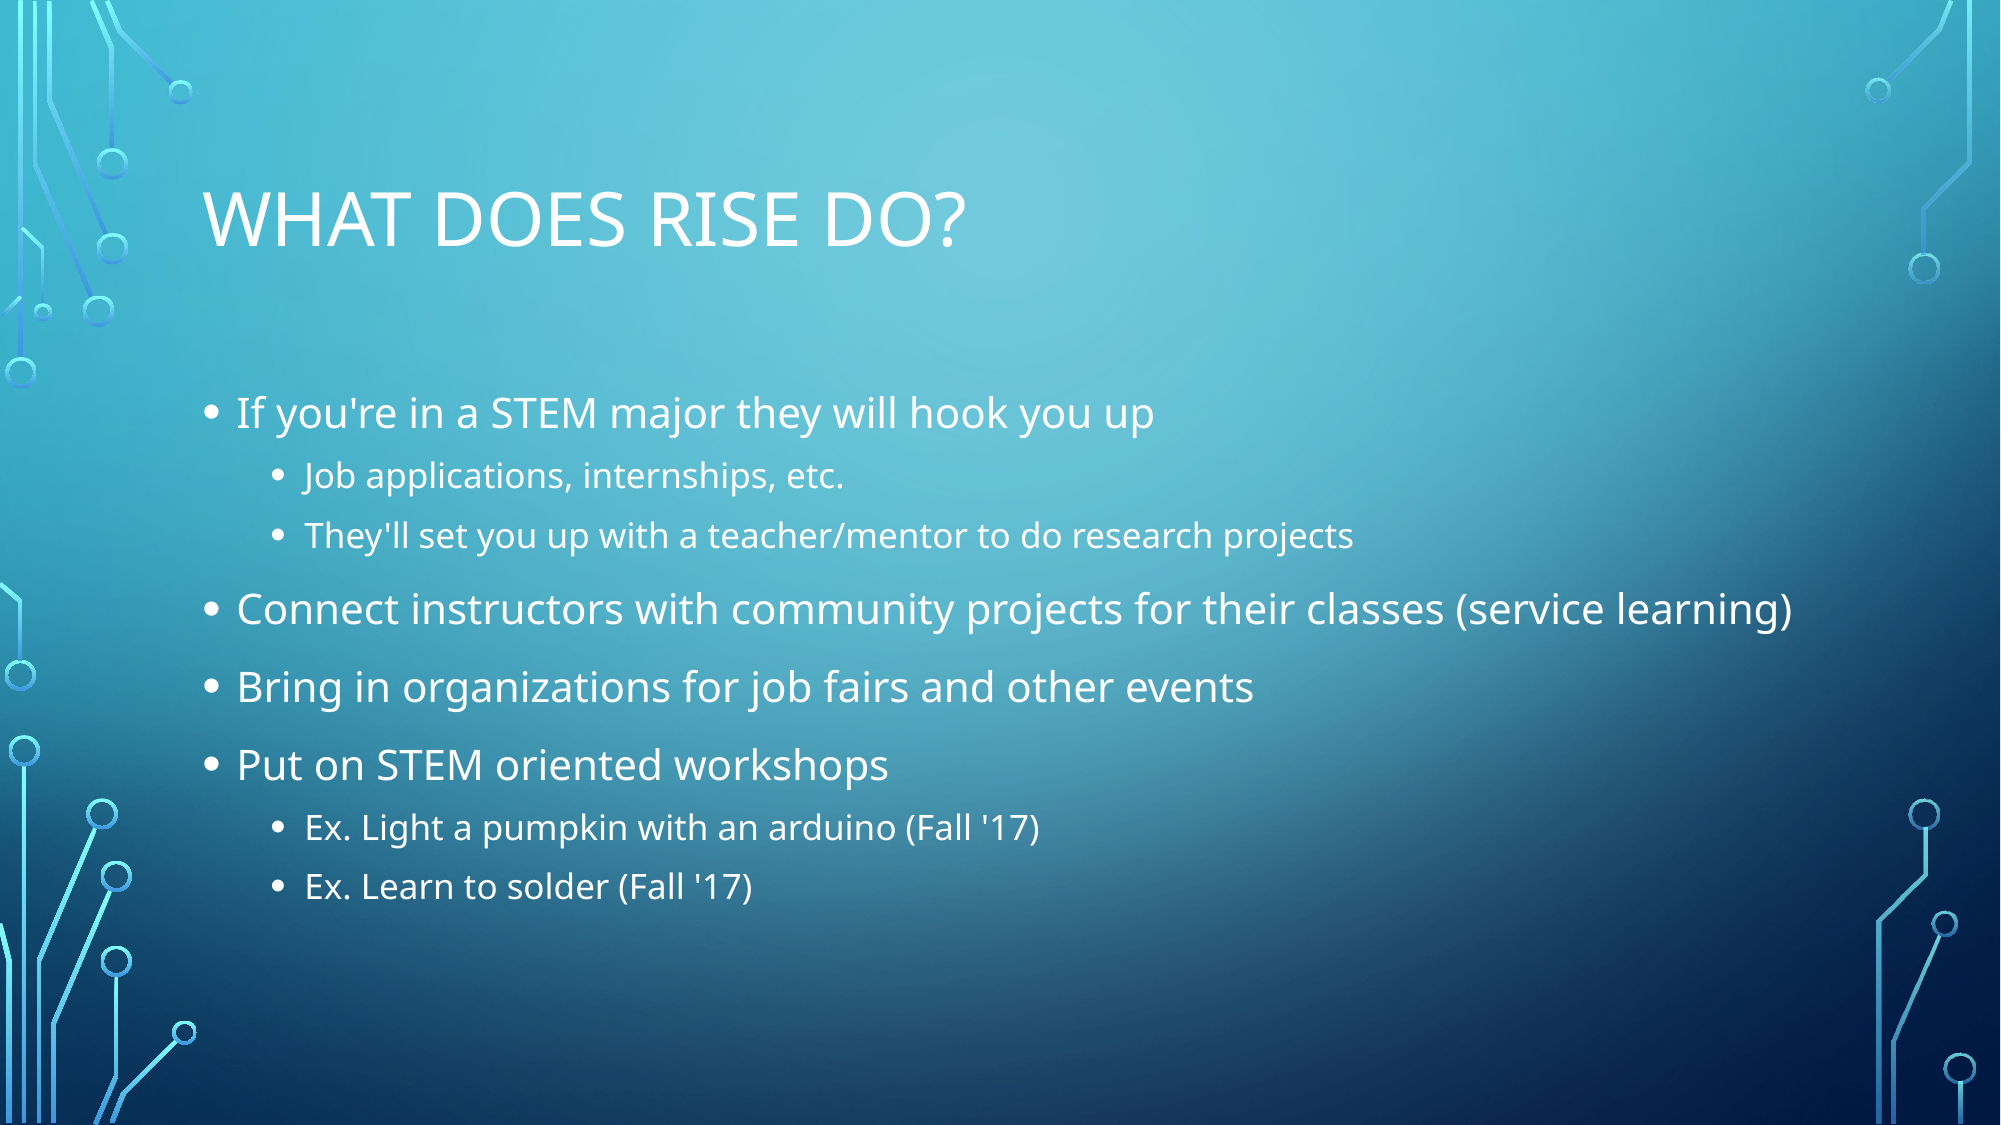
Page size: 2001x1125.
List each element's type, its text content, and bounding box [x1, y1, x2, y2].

title What does RISE do? [187, 101, 1813, 344]
list If you're in a STEM major they will hook you up Job applications, internships, etc. They'll set you up with a teacher/mentor to do research projects Connect instructors with community projects for their classes (service learning) Bring in organizations for job fairs and other events Put on STEM oriented workshops Ex. Light a pumpkin with an arduino (Fall '17) Ex. Learn to solder (Fall '17) [187, 369, 1813, 950]
